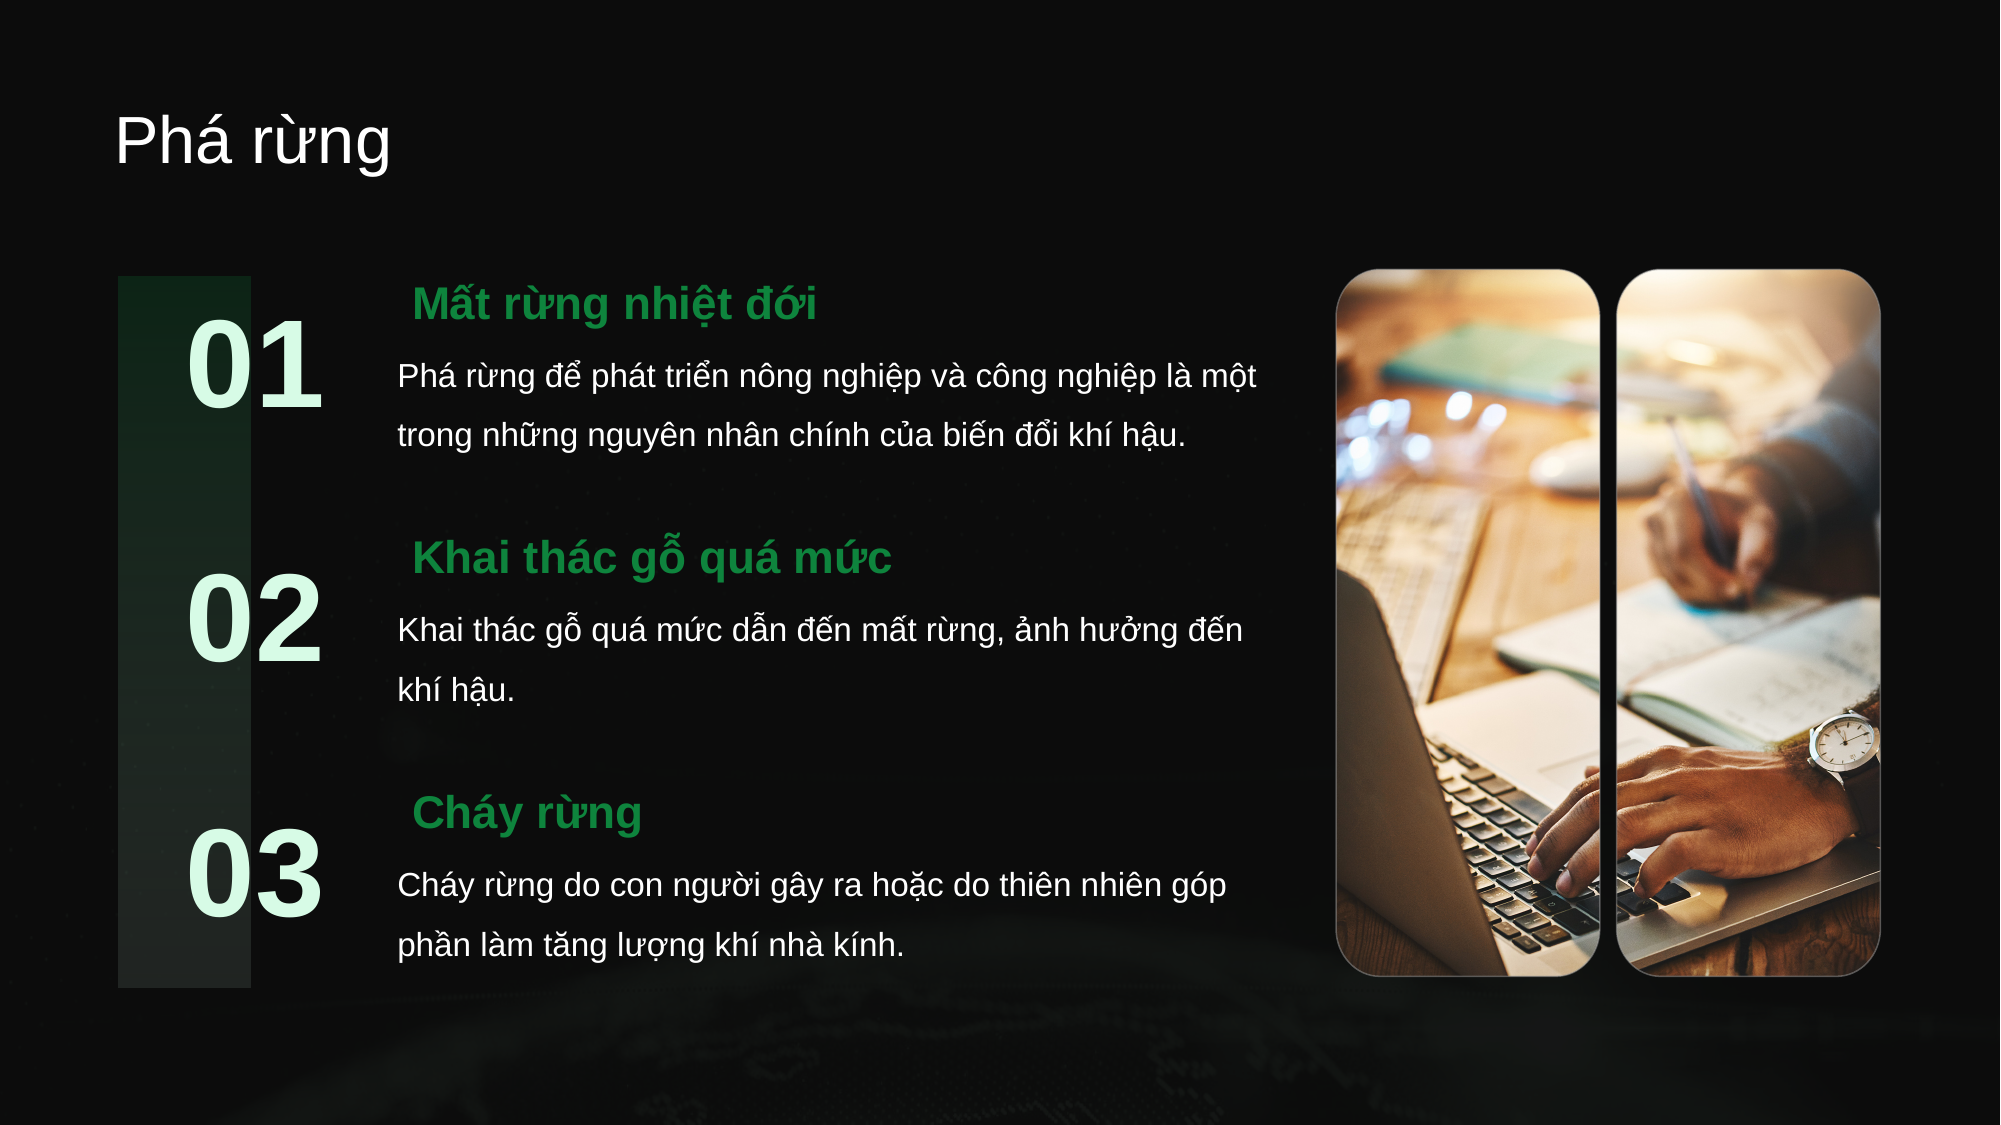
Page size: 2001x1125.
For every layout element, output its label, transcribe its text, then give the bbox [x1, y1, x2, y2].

text_box Cháy rừng do con người gây ra hoặc do thiên nhiên góp phần làm tăng lượng khí nhà kính. [397, 843, 1279, 1004]
text_box Khai thác gỗ quá mức dẫn đến mất rừng, ảnh hưởng đến khí hậu. [397, 588, 1279, 749]
text_box 02 [151, 529, 359, 696]
text_box 03 [151, 784, 359, 951]
title Phá rừng [114, 59, 1886, 178]
picture [1336, 269, 1881, 977]
text_box [117, 276, 252, 989]
text_box Mất rừng nhiệt đới [397, 242, 1279, 334]
text_box Cháy rừng [397, 751, 1279, 843]
text_box Khai thác gỗ quá mức [397, 496, 1279, 588]
text_box Phá rừng để phát triển nông nghiệp và công nghiệp là một trong những nguyên nhân chính của biến đổi khí hậu. [397, 334, 1279, 495]
text_box 01 [151, 274, 359, 442]
